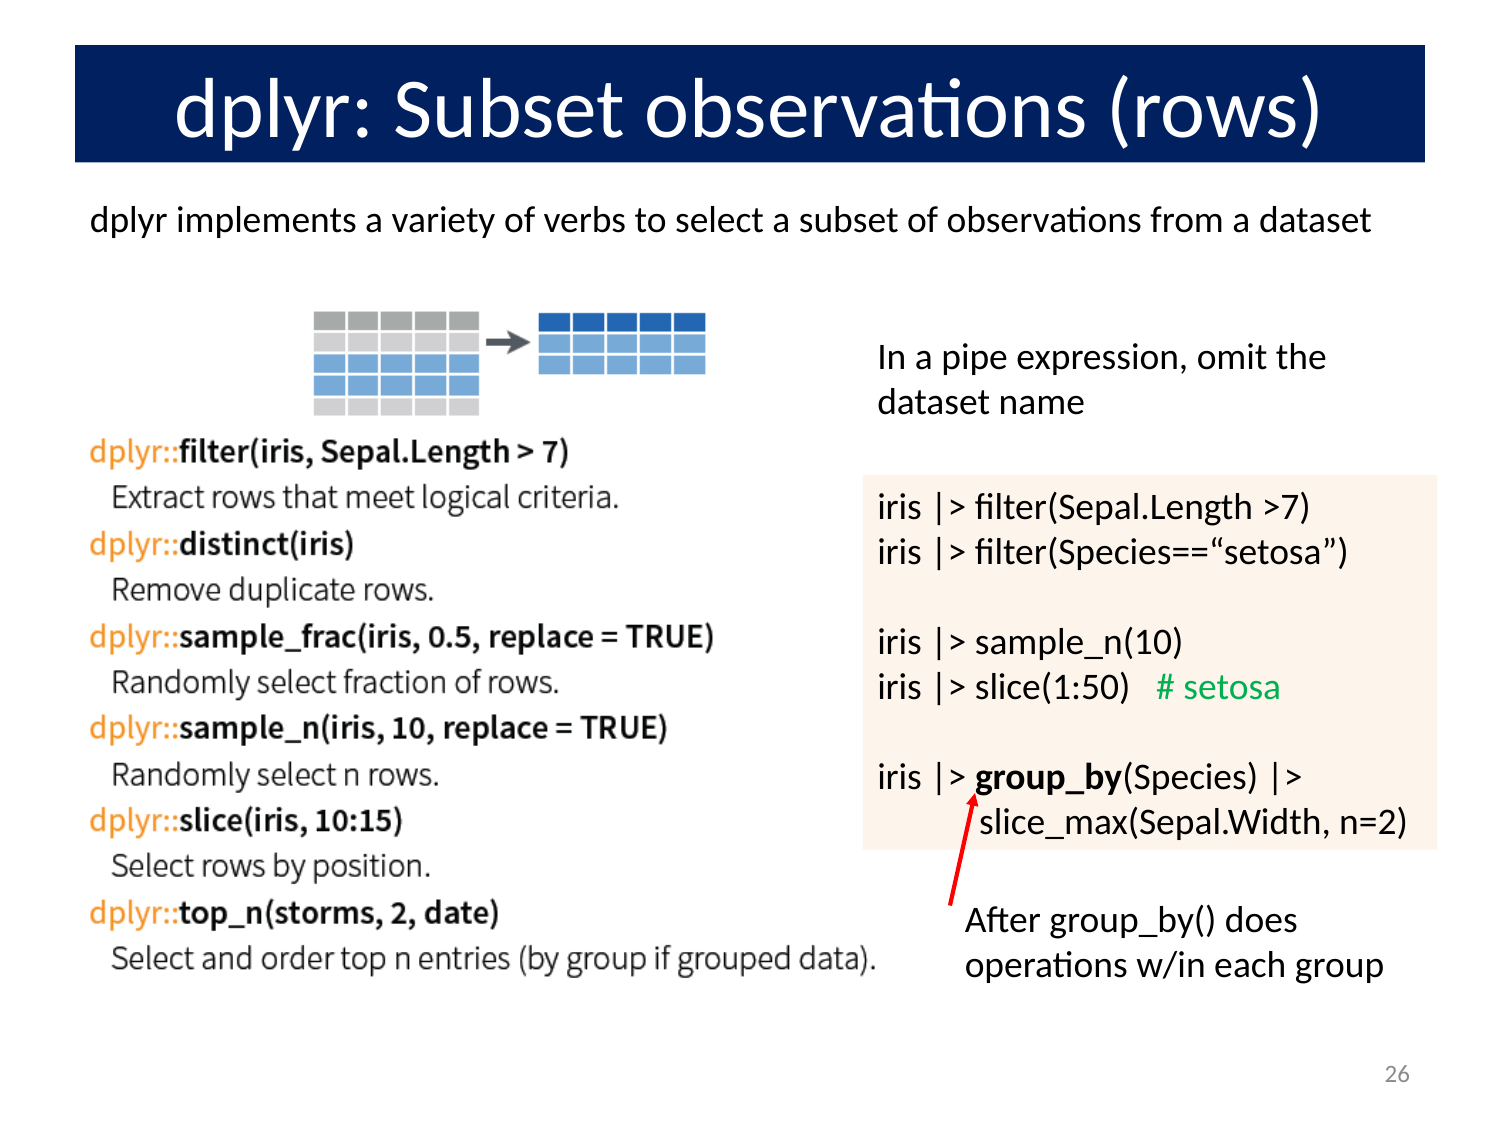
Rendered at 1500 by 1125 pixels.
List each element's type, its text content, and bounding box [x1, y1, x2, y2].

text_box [949, 792, 976, 906]
title dplyr: Subset observations (rows) [75, 45, 1425, 163]
text_box After group_by() does operations w/in each group [950, 887, 1438, 993]
text_box iris |> filter(Sepal.Length >7) iris |> filter(Species==“setosa”) iris |> sample_n(10) iris |> slice(1:50) # setosa iris |> group_by(Species) |> slice_max(Sepal.Width, n=2) [885, 474, 1438, 850]
text_box dplyr implements a variety of verbs to select a subset of observations from a dataset [74, 187, 1425, 248]
picture [74, 299, 882, 989]
slide_number 26 [1074, 1042, 1425, 1103]
text_box In a pipe expression, omit the dataset name [885, 324, 1425, 430]
